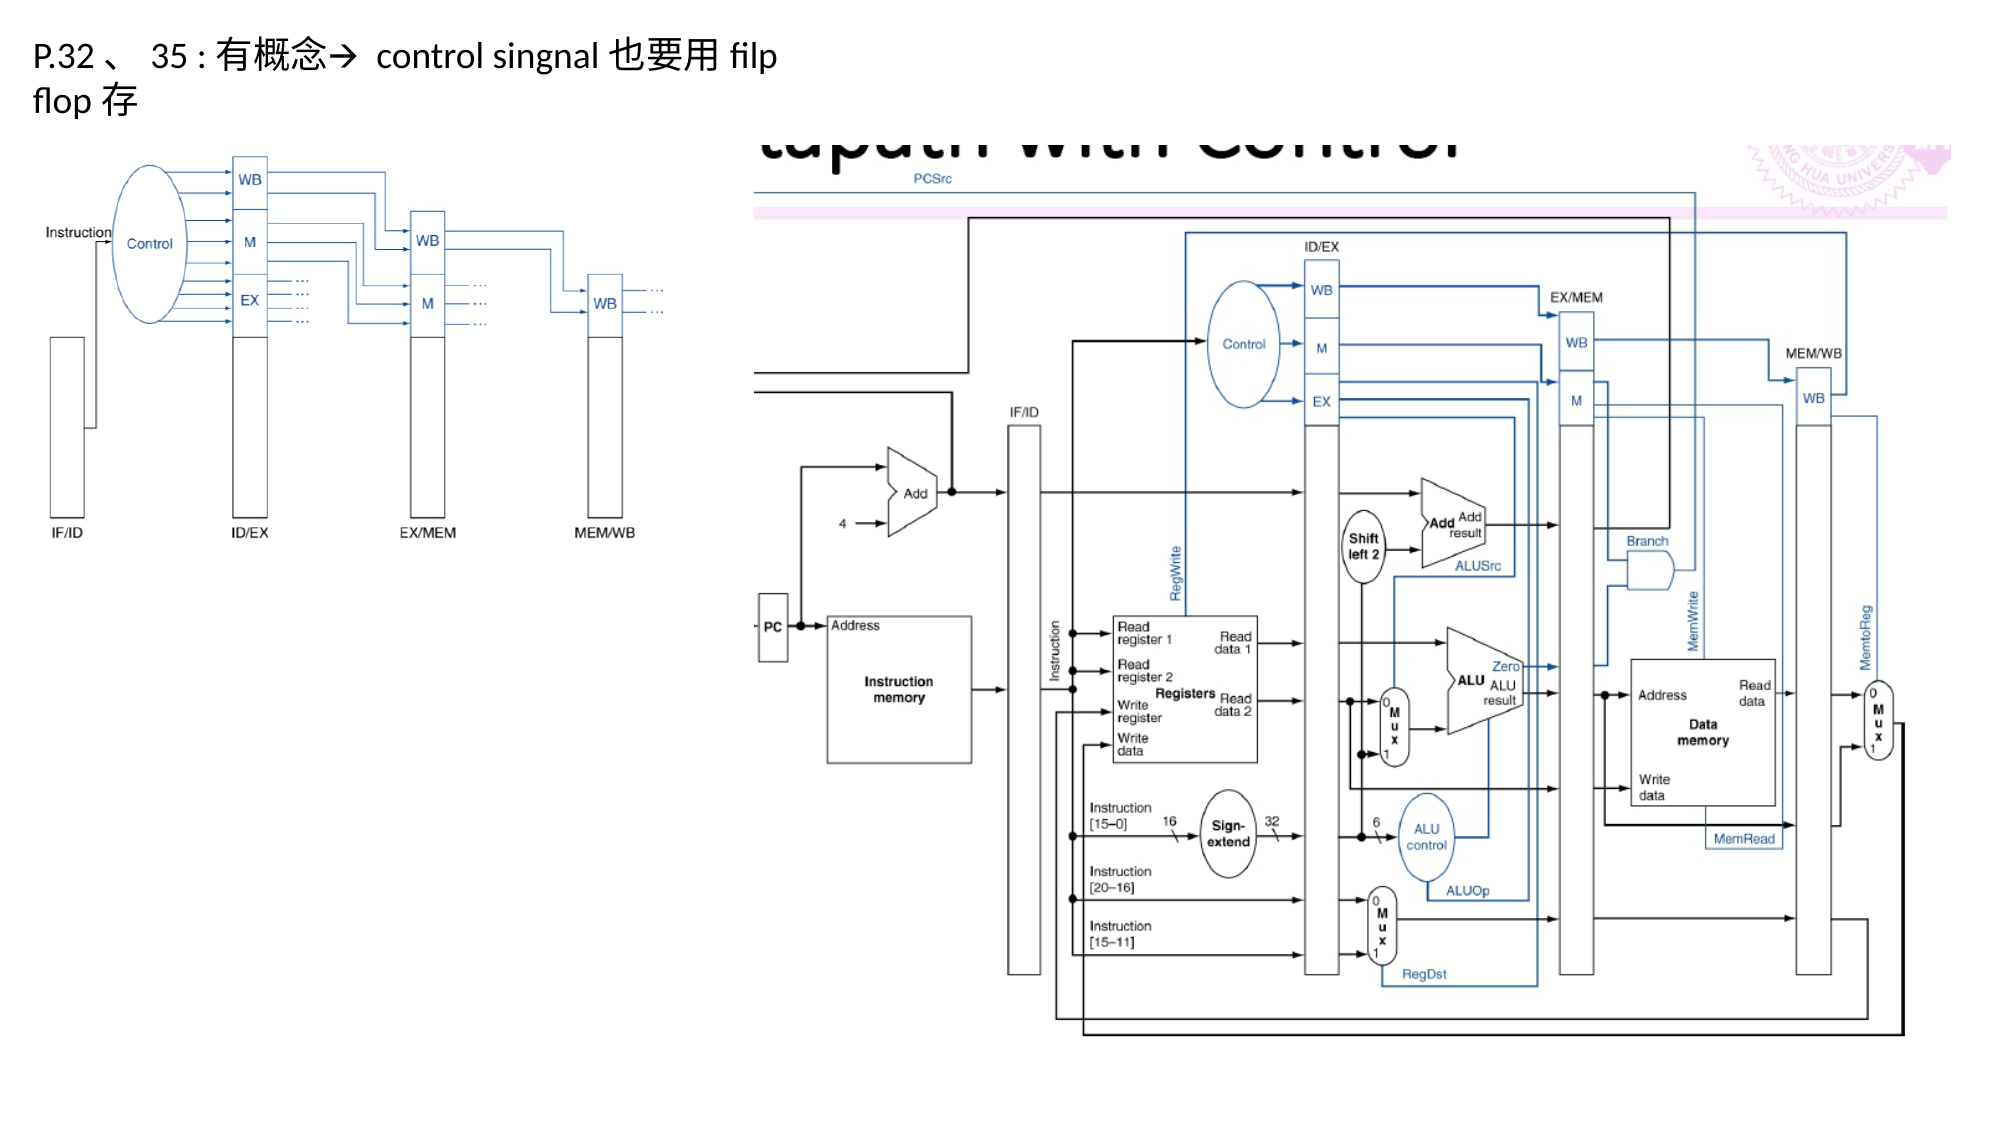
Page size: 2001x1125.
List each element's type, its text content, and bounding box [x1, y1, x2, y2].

picture [17, 145, 724, 550]
text_box P.32、35 :有概念🡪 control singnal也要用filp flop存 [17, 23, 861, 129]
picture [754, 145, 1951, 1041]
